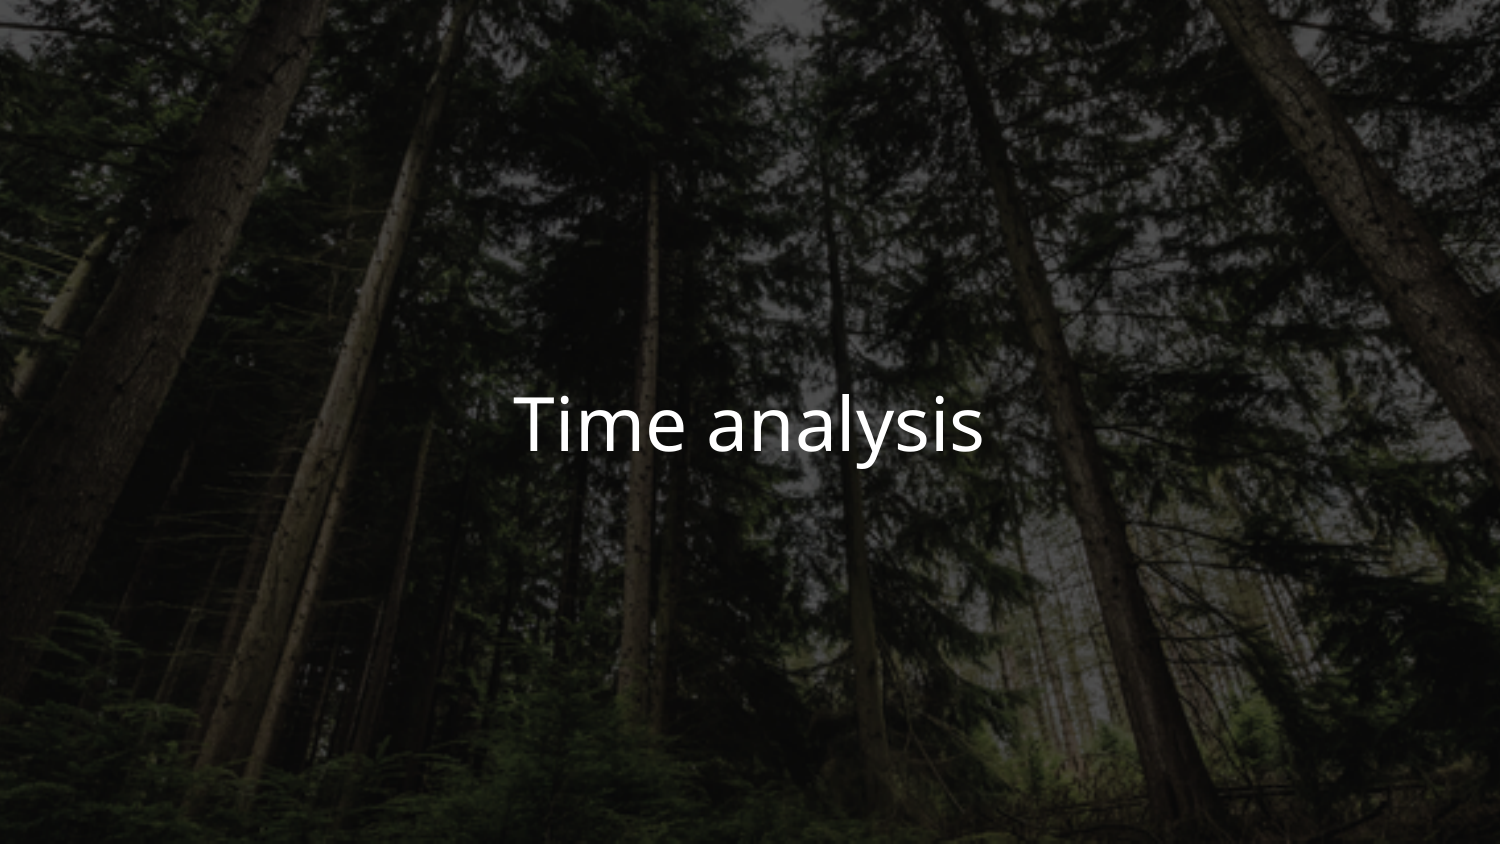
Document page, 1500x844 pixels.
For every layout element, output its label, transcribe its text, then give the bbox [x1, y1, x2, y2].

title Time analysis [172, 221, 1328, 622]
picture [0, 0, 1500, 844]
